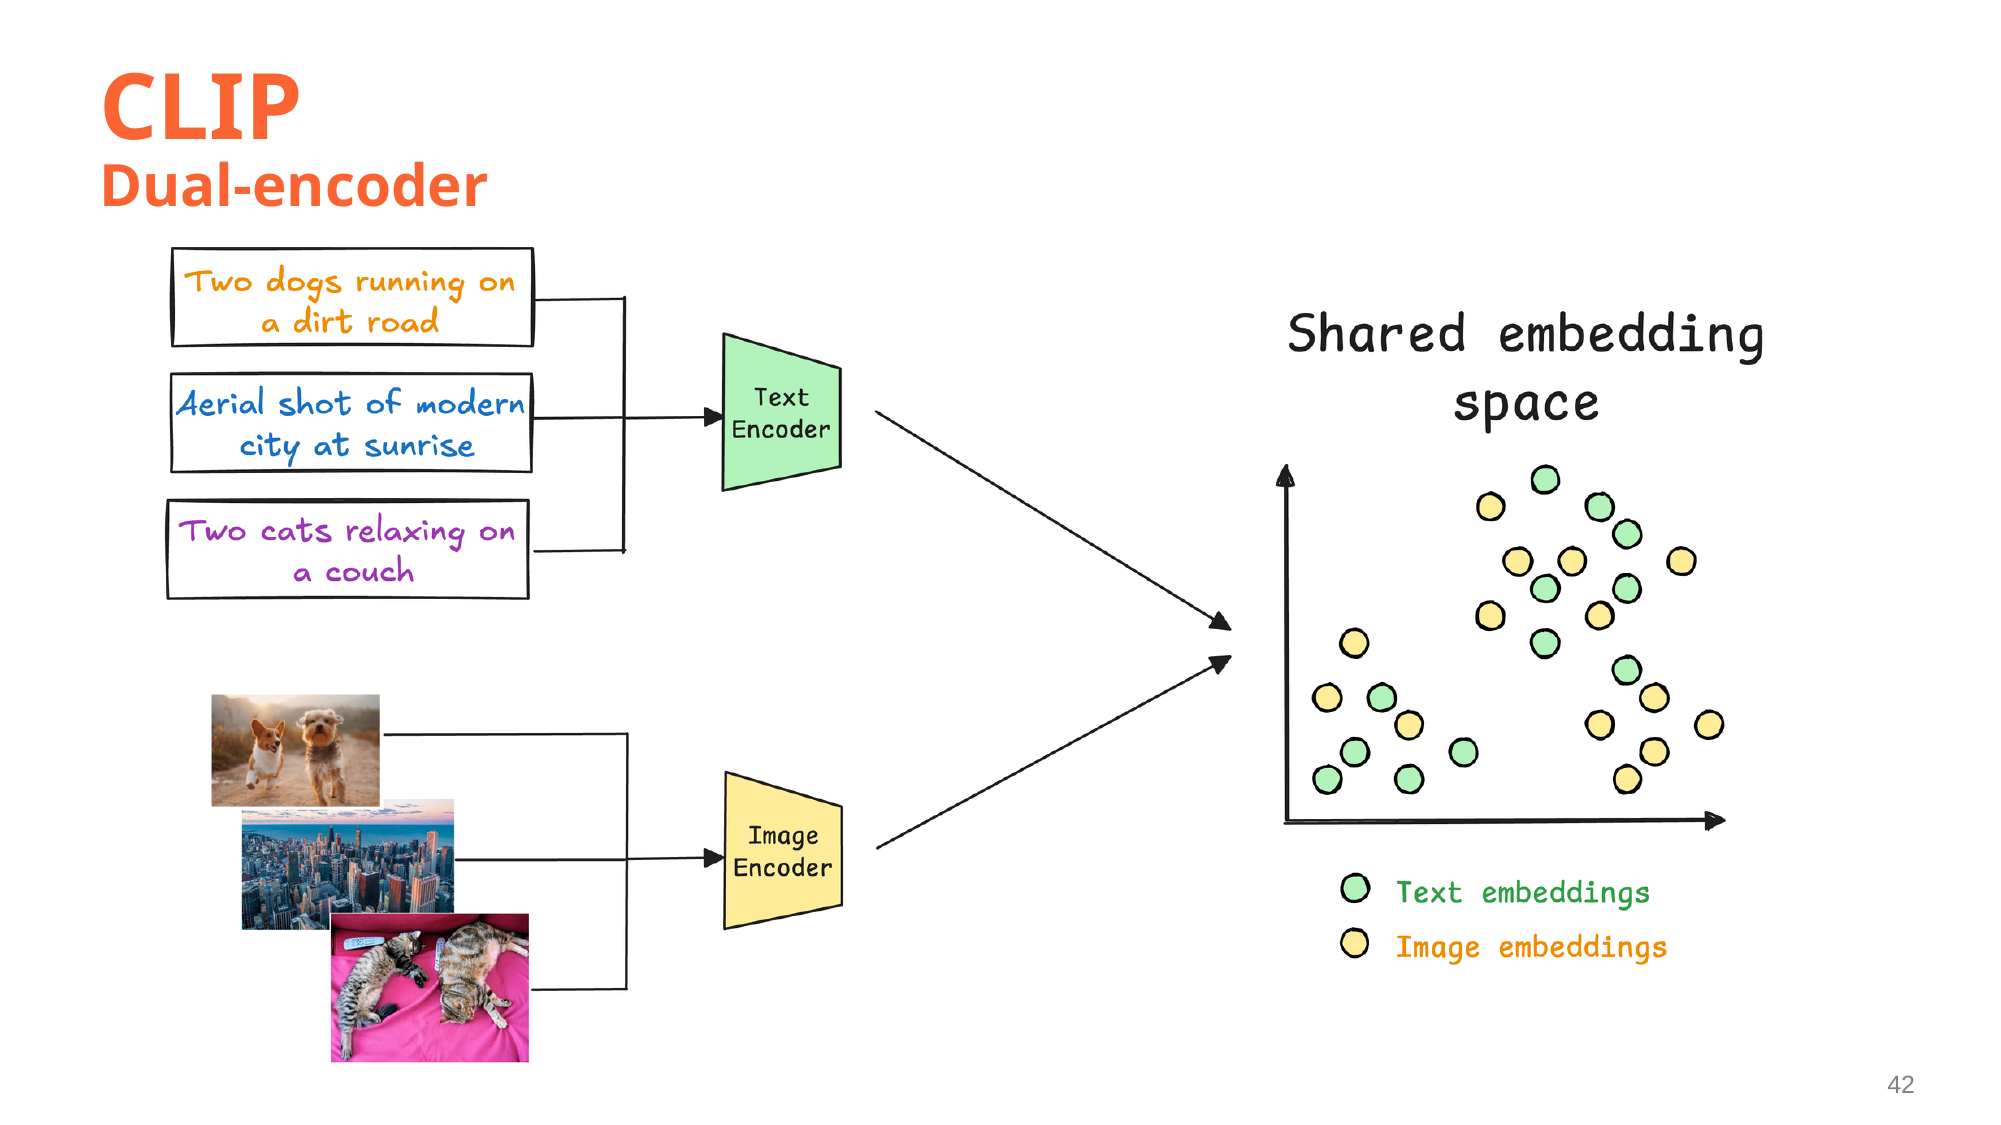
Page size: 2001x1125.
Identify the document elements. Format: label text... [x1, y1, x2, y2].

picture [154, 234, 1779, 1076]
slide_number 42 [1815, 1061, 1916, 1107]
title CLIP Dual-encoder [84, 49, 1916, 233]
